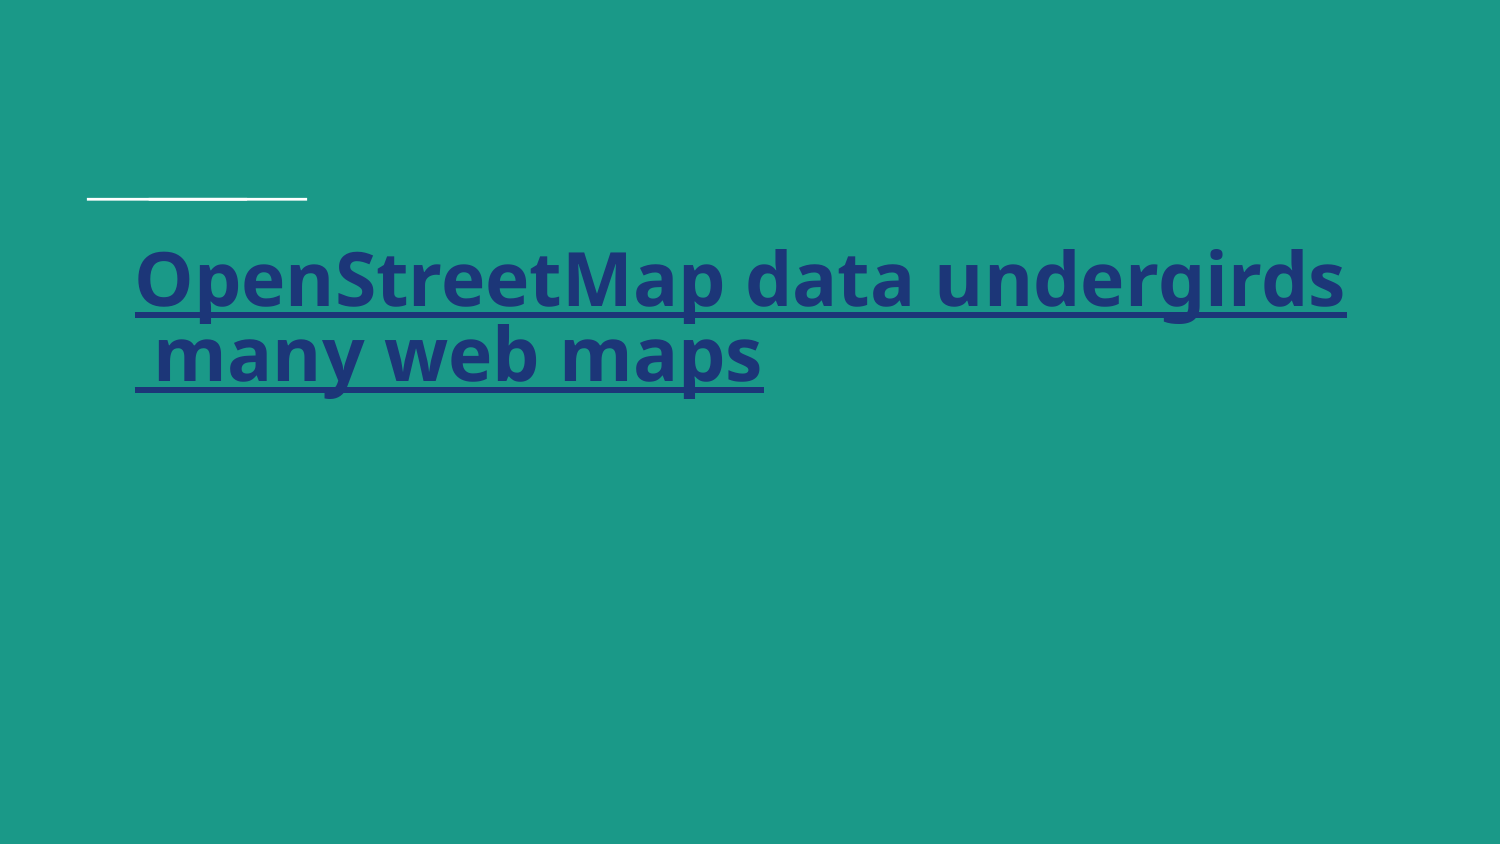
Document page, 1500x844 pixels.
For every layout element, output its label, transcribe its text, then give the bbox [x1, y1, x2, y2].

title OpenStreetMap data undergirds many web maps [119, 216, 1381, 466]
